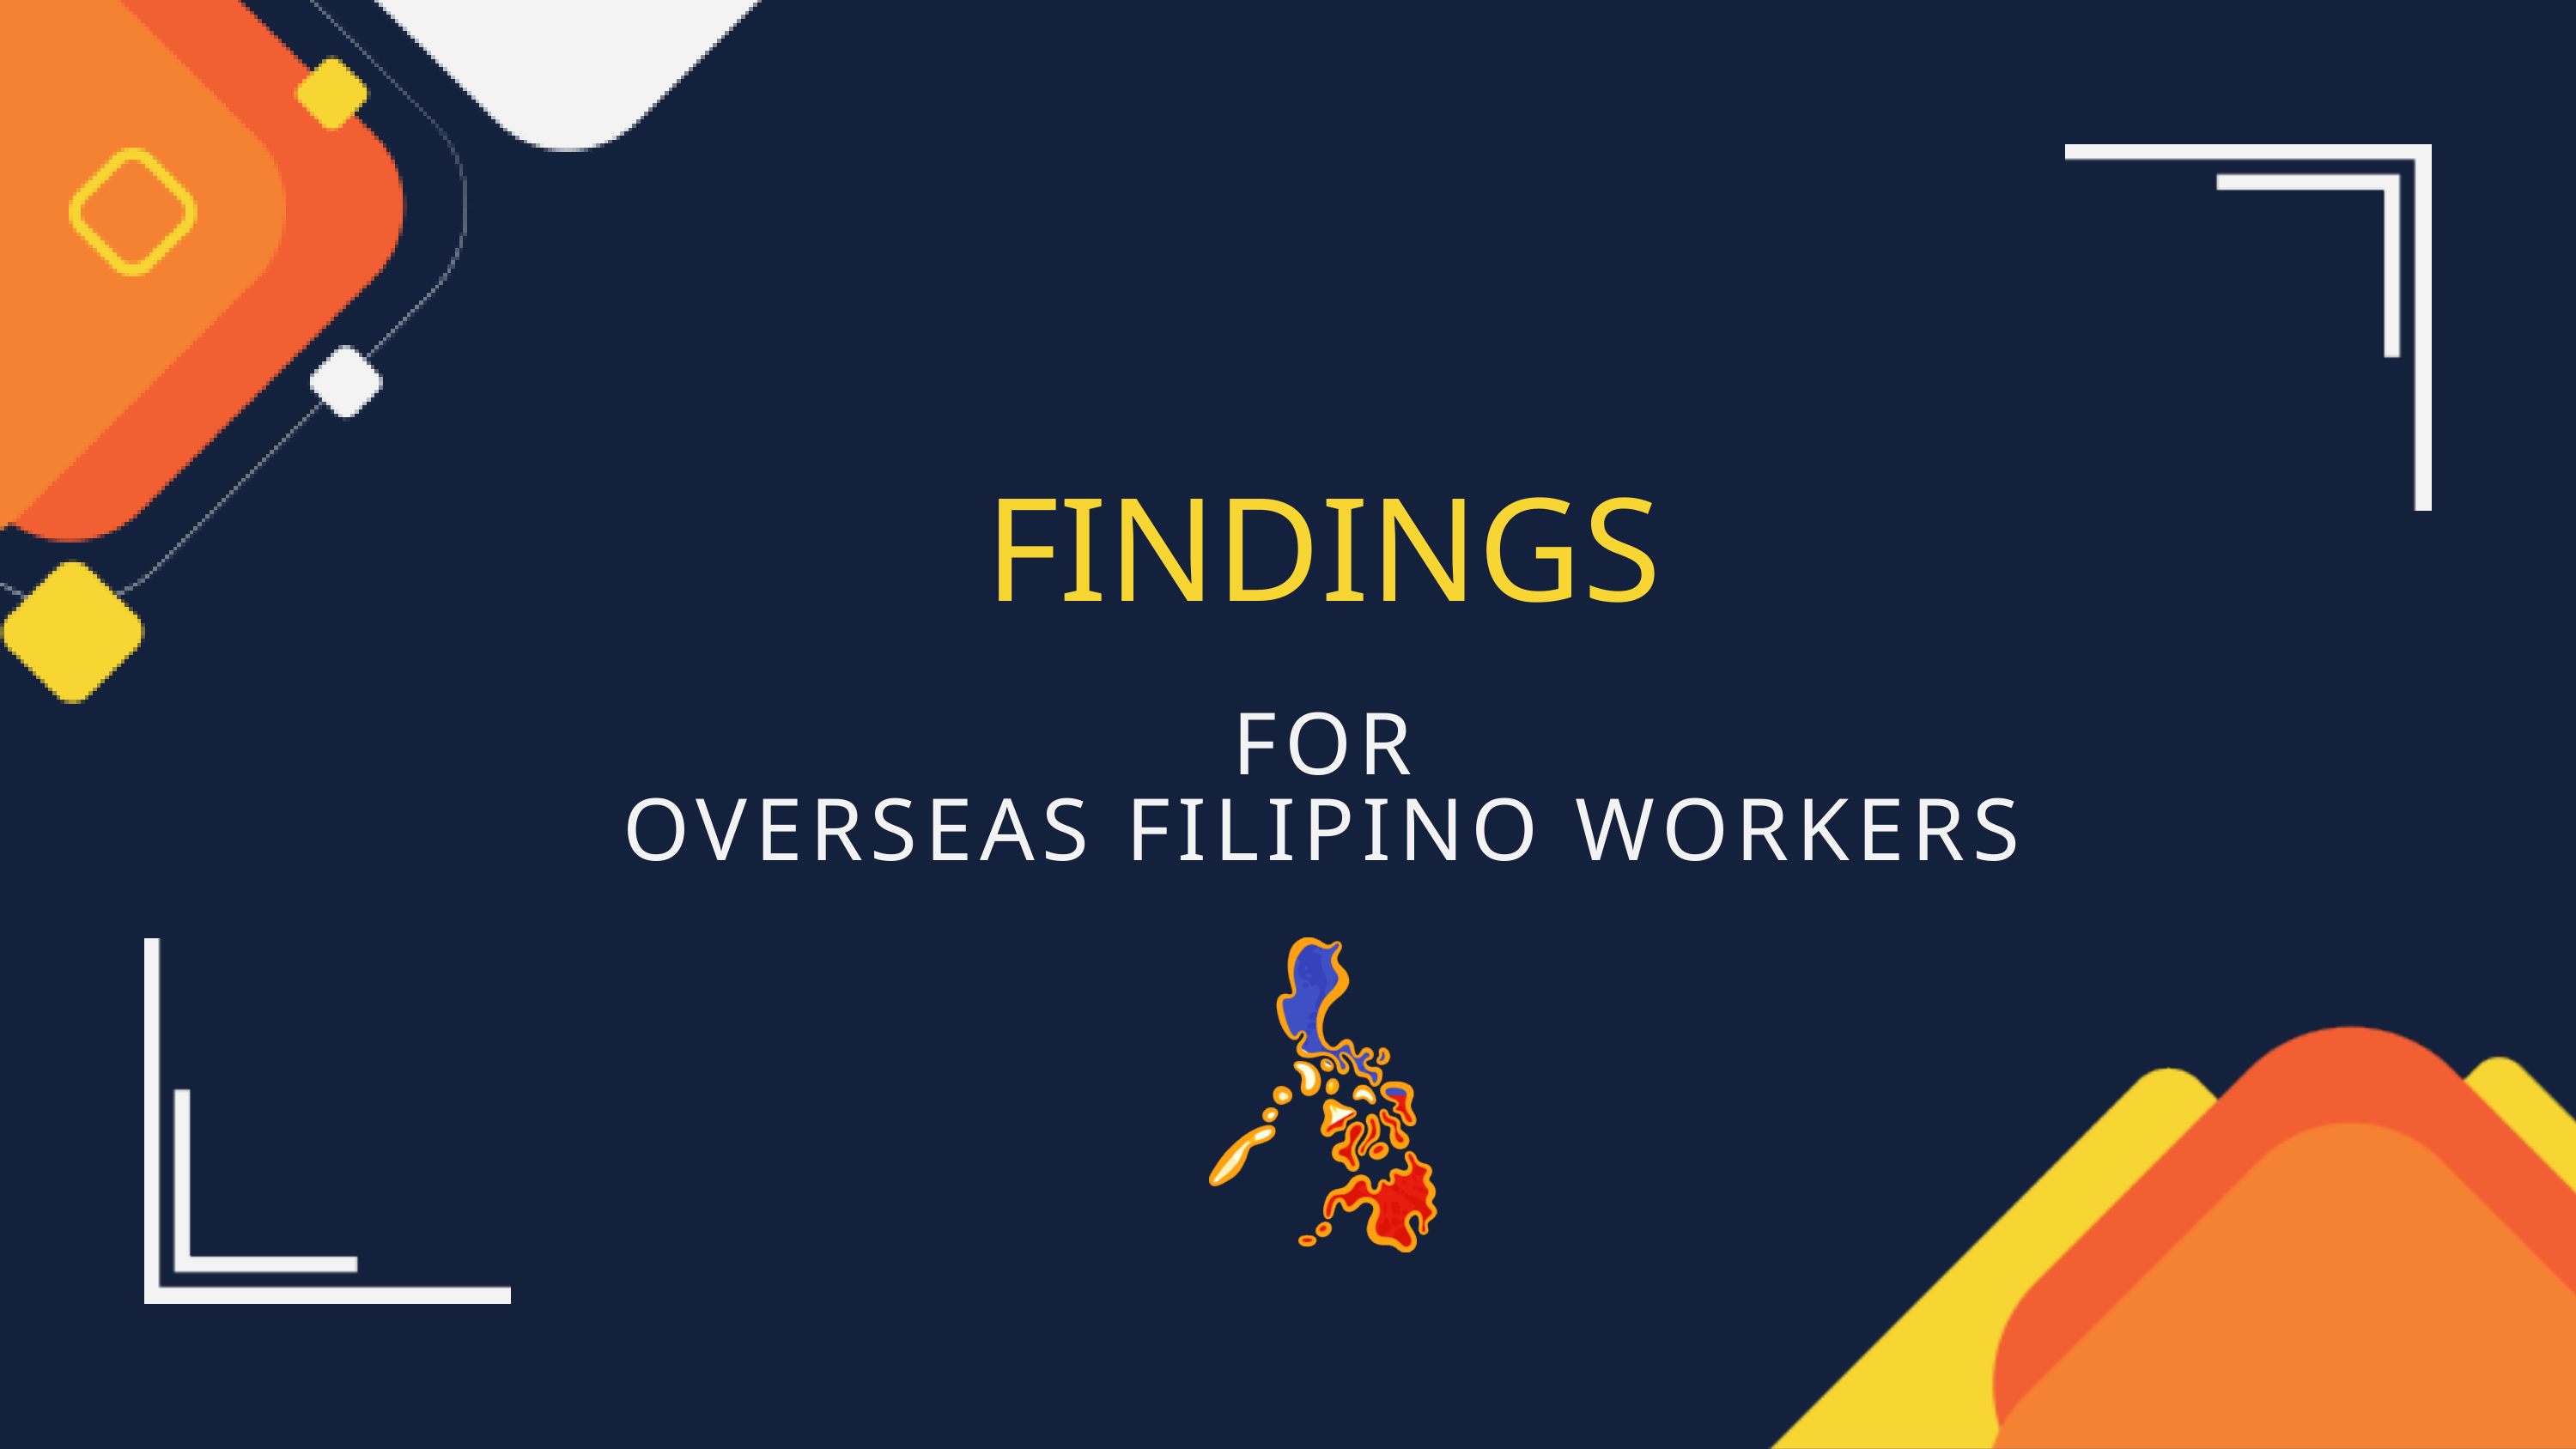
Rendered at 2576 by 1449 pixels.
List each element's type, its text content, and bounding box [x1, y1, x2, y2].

picture [0, 0, 762, 704]
picture [1208, 937, 1438, 1252]
text_box FINDINGS [765, 487, 1959, 630]
picture [144, 937, 511, 1304]
picture [2065, 144, 2432, 511]
text_box FOR OVERSEAS FILIPINO WORKERS [397, 634, 2249, 878]
picture [1770, 826, 2576, 1449]
